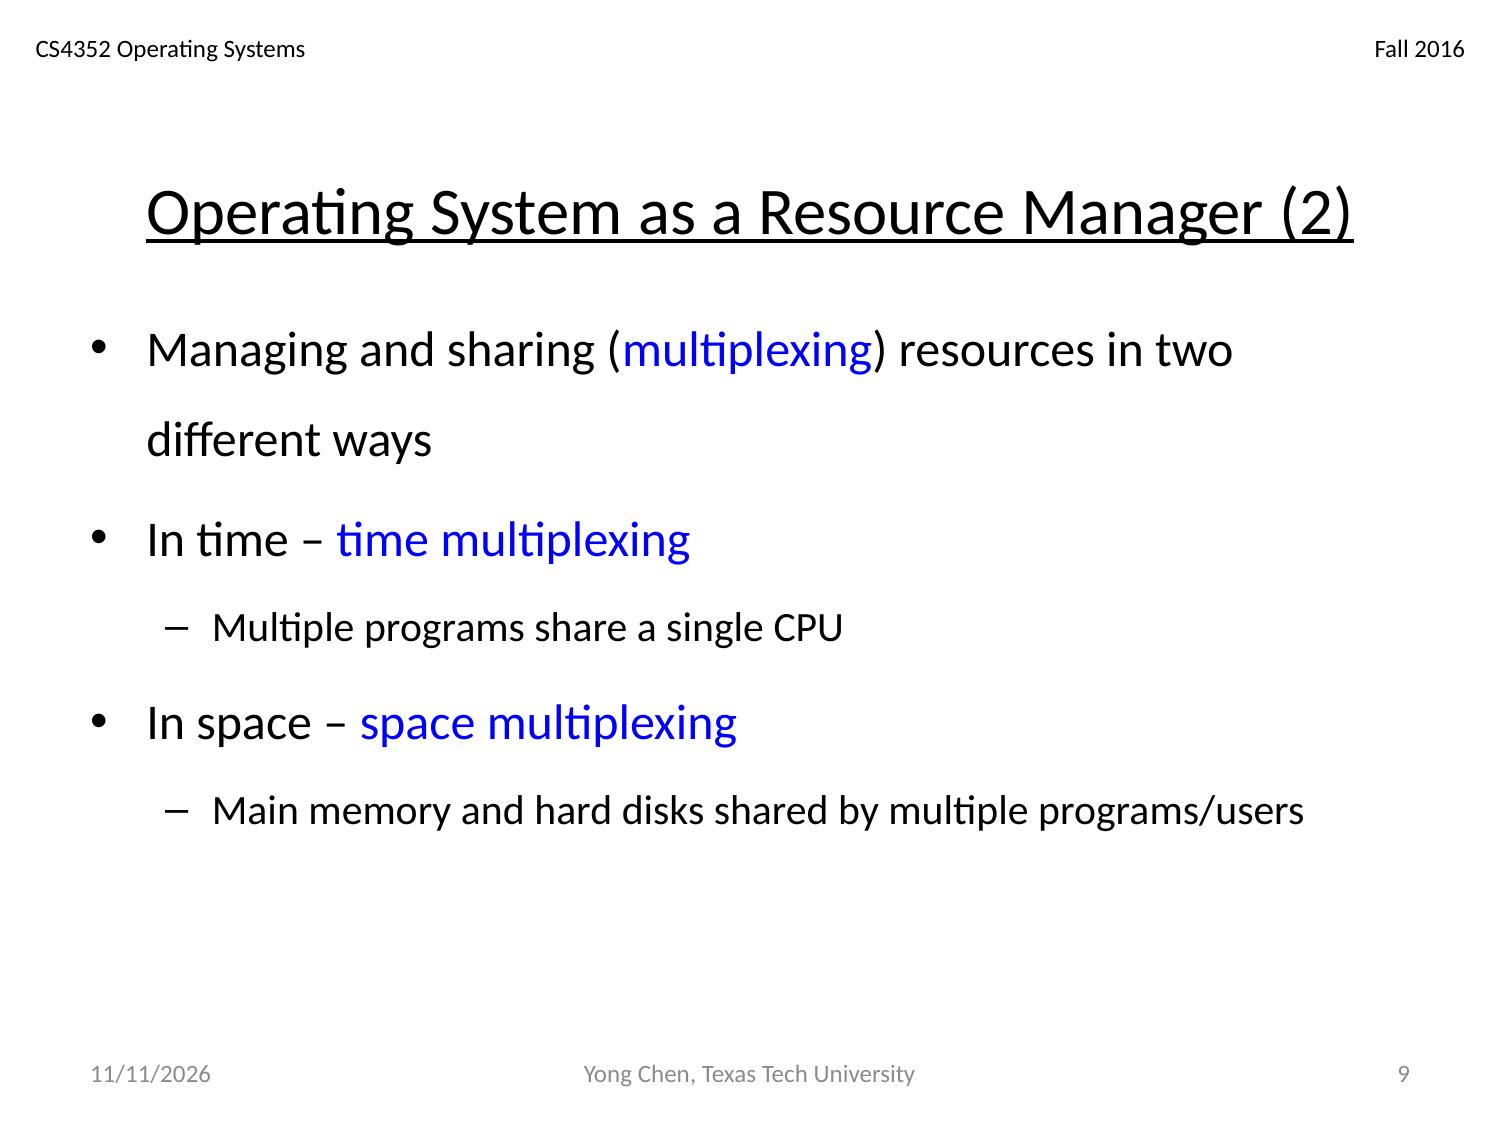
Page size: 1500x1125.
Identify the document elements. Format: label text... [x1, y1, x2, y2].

title Operating System as a Resource Manager (2) [75, 160, 1425, 263]
list Managing and sharing (multiplexing) resources in two different ways In time – time multiplexing Multiple programs share a single CPU In space – space multiplexing Main memory and hard disks shared by multiple programs/users [75, 279, 1425, 1029]
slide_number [75, 1042, 425, 1103]
footer Yong Chen, Texas Tech University [512, 1042, 988, 1103]
slide_number 9 [1074, 1042, 1425, 1103]
